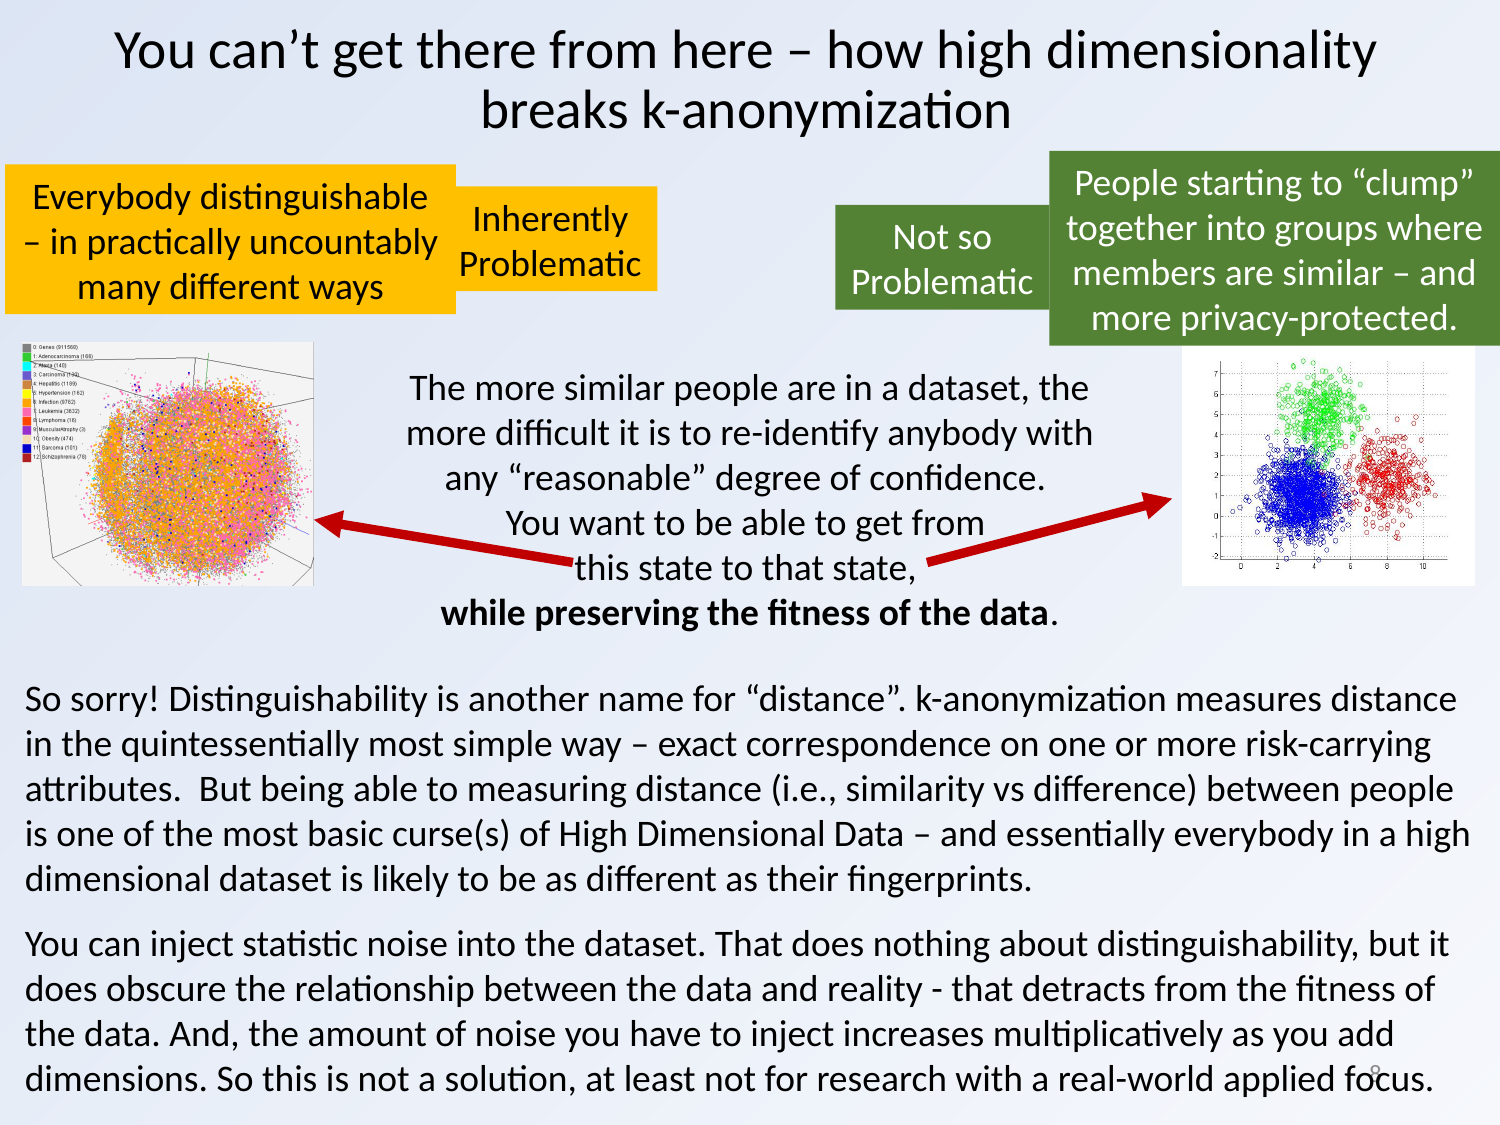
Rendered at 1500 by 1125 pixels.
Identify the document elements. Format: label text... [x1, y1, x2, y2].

picture [1182, 342, 1475, 586]
text_box Not so Problematic [835, 204, 1050, 310]
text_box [927, 498, 1173, 563]
text_box People starting to “clump” together into groups where members are similar – and more privacy-protected. [1049, 150, 1500, 346]
text_box Inherently Problematic [443, 186, 658, 292]
slide_number 8 [1059, 1042, 1397, 1103]
text_box The more similar people are in a dataset, the more difficult it is to re-identify anybody with any “reasonable” degree of confidence. You want to be able to get from this state to that state, while preserving the fitness of the data. [389, 355, 1111, 641]
picture [22, 342, 314, 586]
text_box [313, 519, 573, 563]
text_box So sorry! Distinguishability is another name for “distance”. k-anonymization measures distance in the quintessentially most simple way – exact correspondence on one or more risk-carrying attributes. But being able to measuring distance (i.e., similarity vs difference) between people is one of the most basic curse(s) of High Dimensional Data – and essentially everybody in a high dimensional dataset is likely to be as different as their fingerprints. You can inject statistic noise into the dataset. That does nothing about distinguishability, but it does obscure the relationship between the data and reality - that detracts from the fitness of the data. And, the amount of noise you have to inject increases multiplicatively as you add dimensions. So this is not a solution, at least not for research with a real-world applied focus. [10, 666, 1500, 1106]
title You can’t get there from here – how high dimensionality breaks k-anonymization [28, 12, 1466, 149]
text_box Everybody distinguishable – in practically uncountably many different ways [5, 164, 456, 315]
